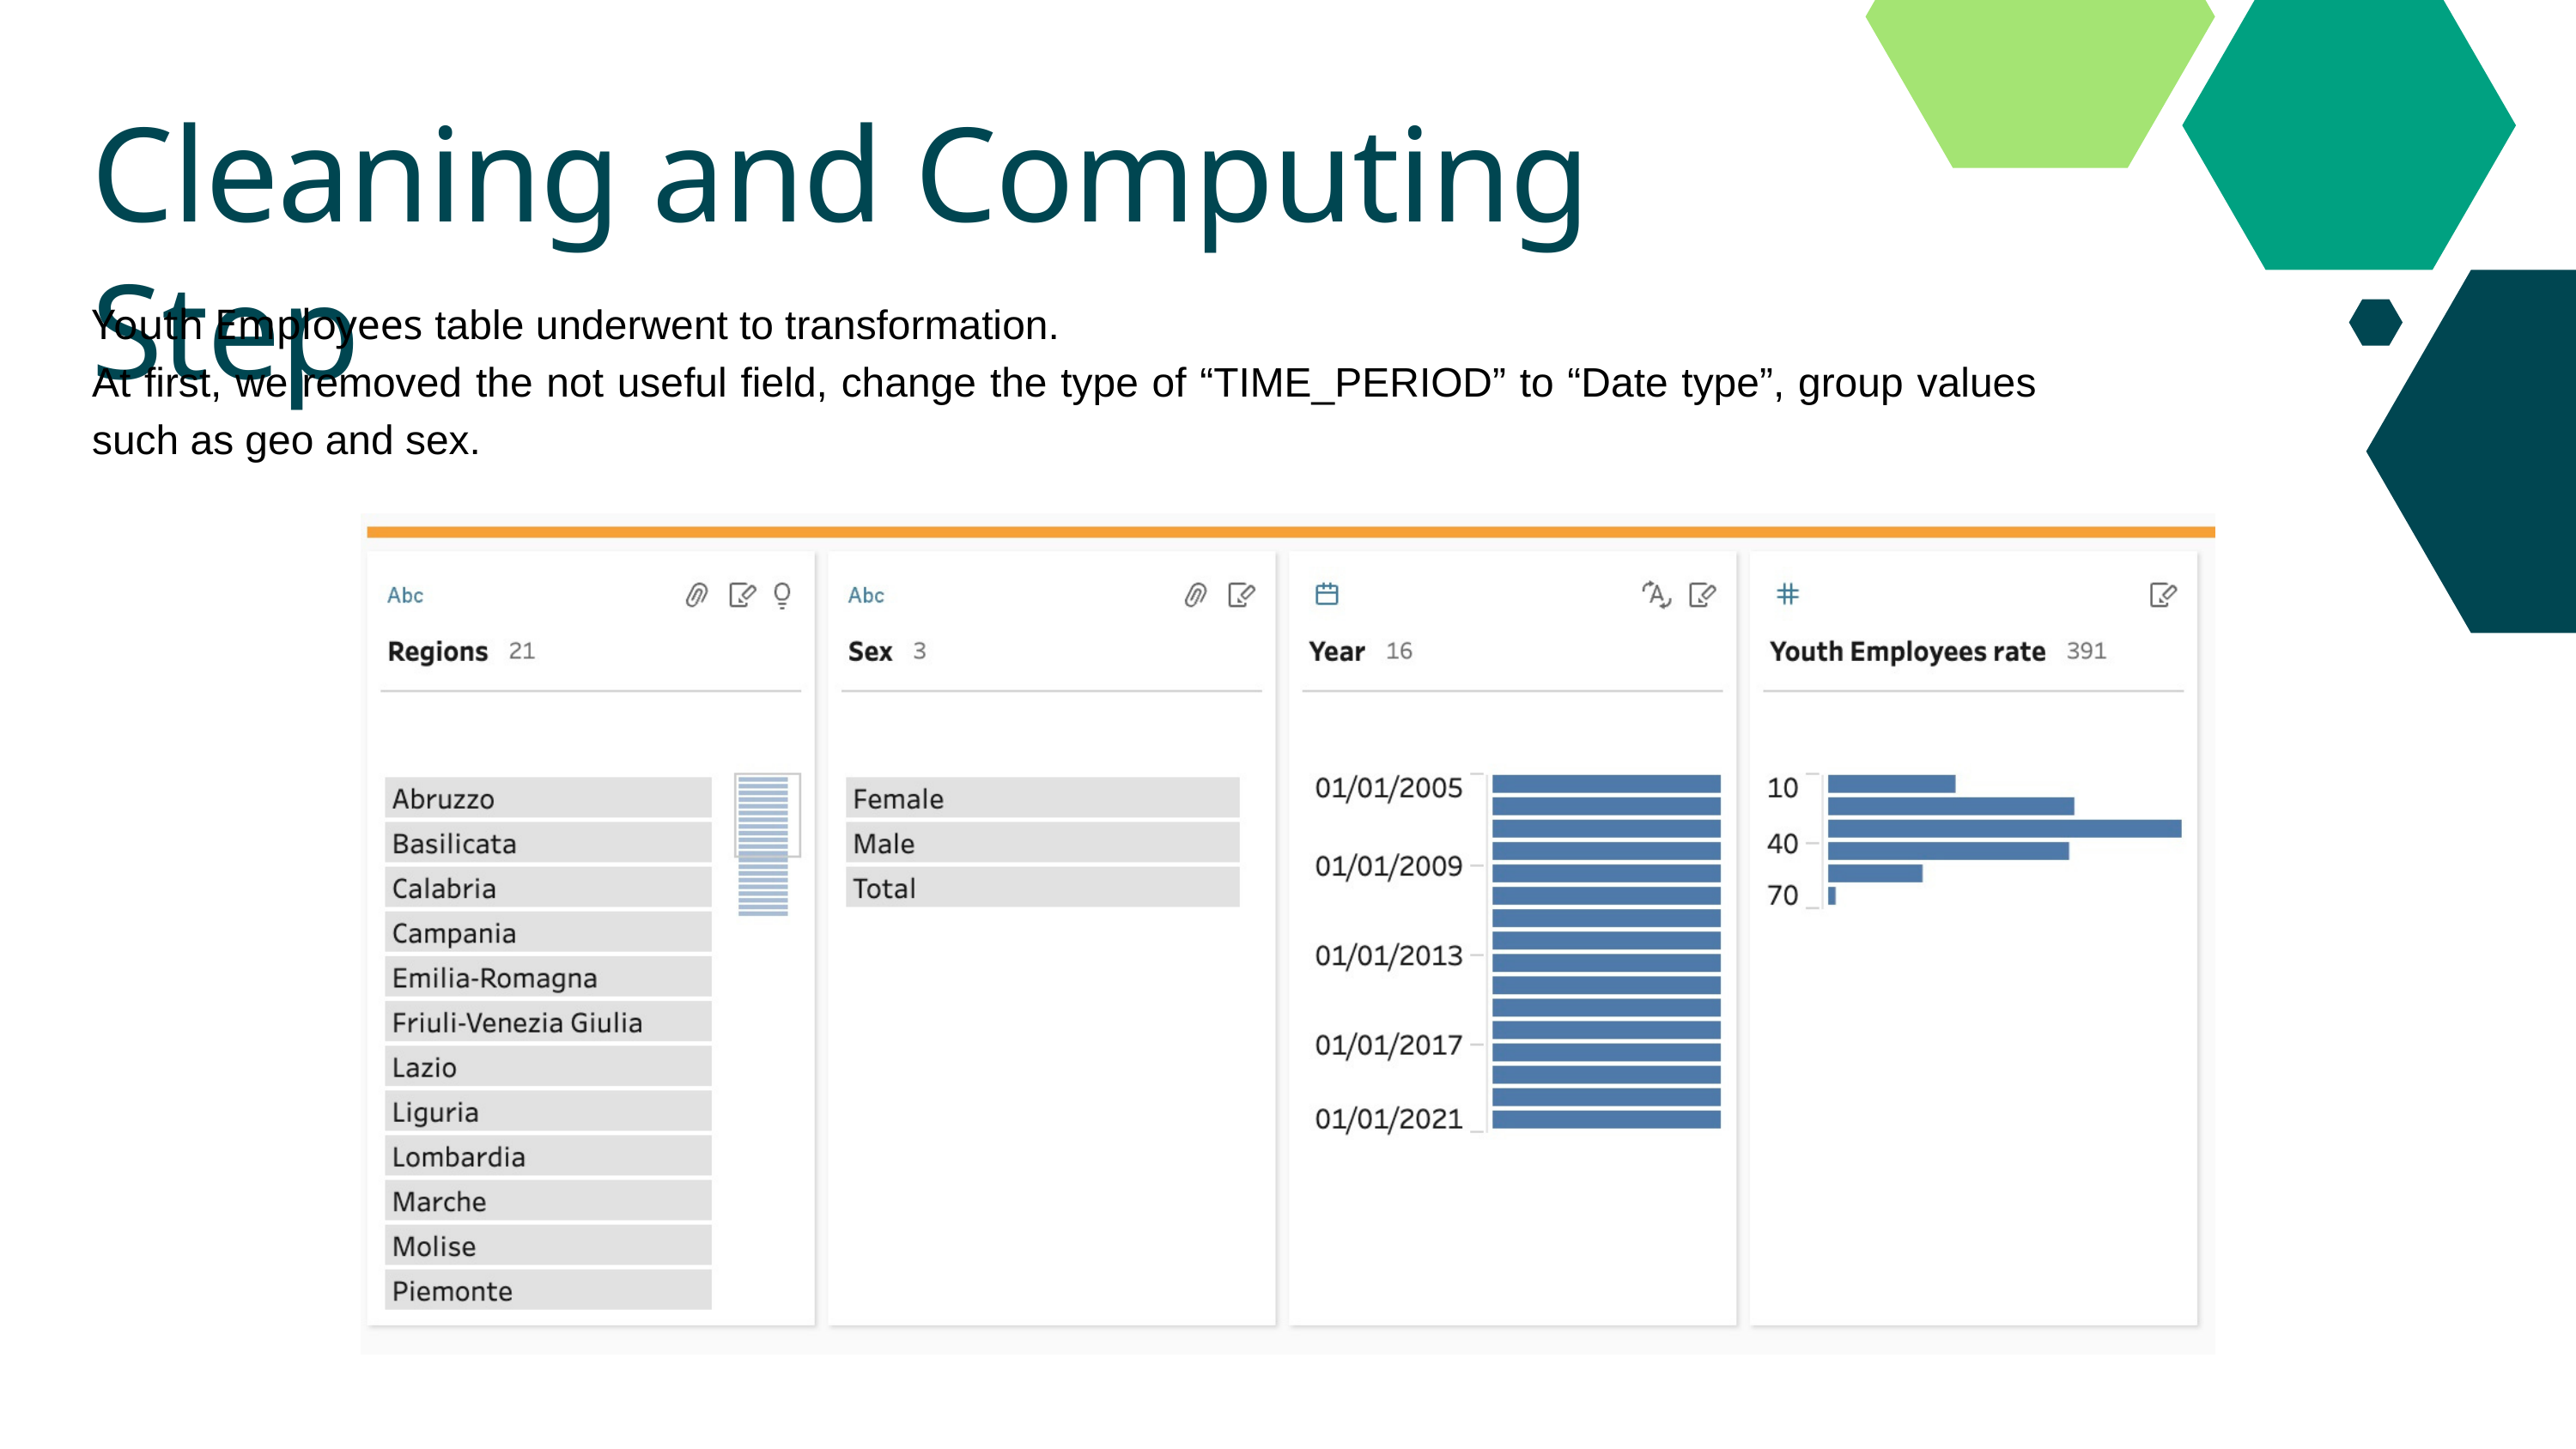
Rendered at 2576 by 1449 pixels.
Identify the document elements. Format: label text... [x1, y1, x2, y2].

text_box Cleaning and Computing Step [91, 91, 1646, 405]
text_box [1865, 0, 2215, 168]
text_box [361, 513, 2215, 1355]
text_box Youth Employees table underwent to transformation. At first, we removed the not useful field, change the type of “TIME_PERIOD” to “Date type”, group values such as geo and sex. [92, 289, 2041, 463]
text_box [2182, 0, 2517, 270]
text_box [2366, 270, 2576, 634]
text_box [2348, 299, 2361, 346]
